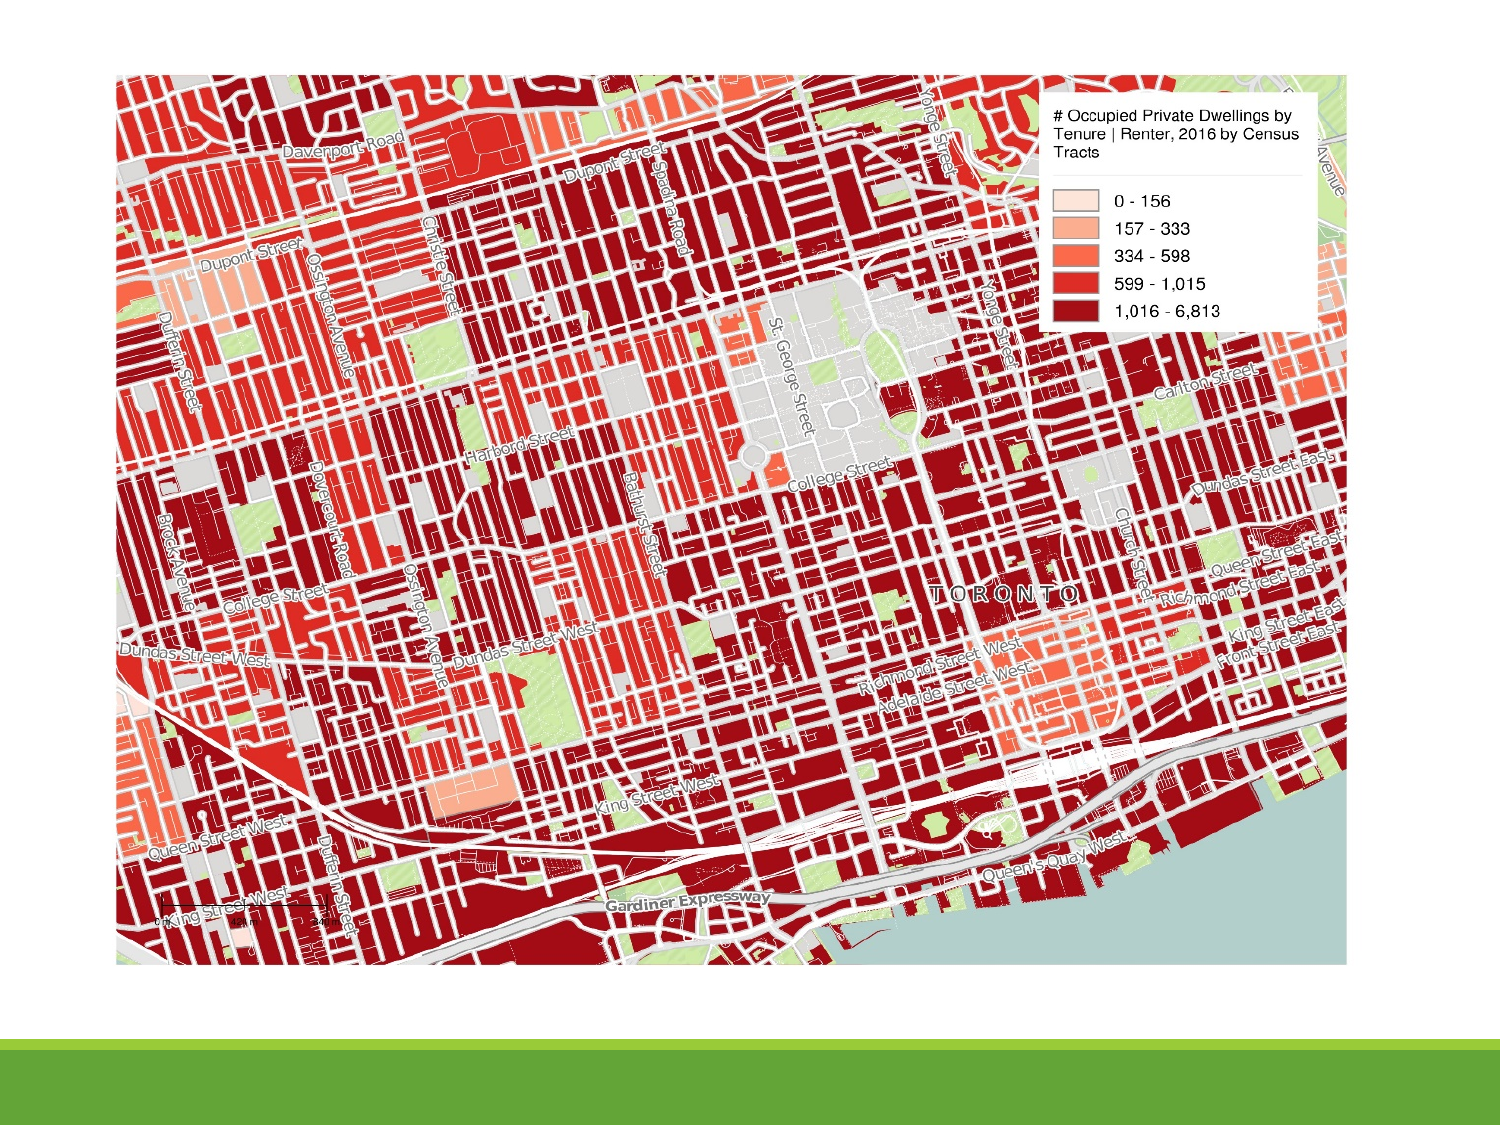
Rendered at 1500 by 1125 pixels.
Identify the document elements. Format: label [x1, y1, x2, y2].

list [32, 15, 1430, 1025]
